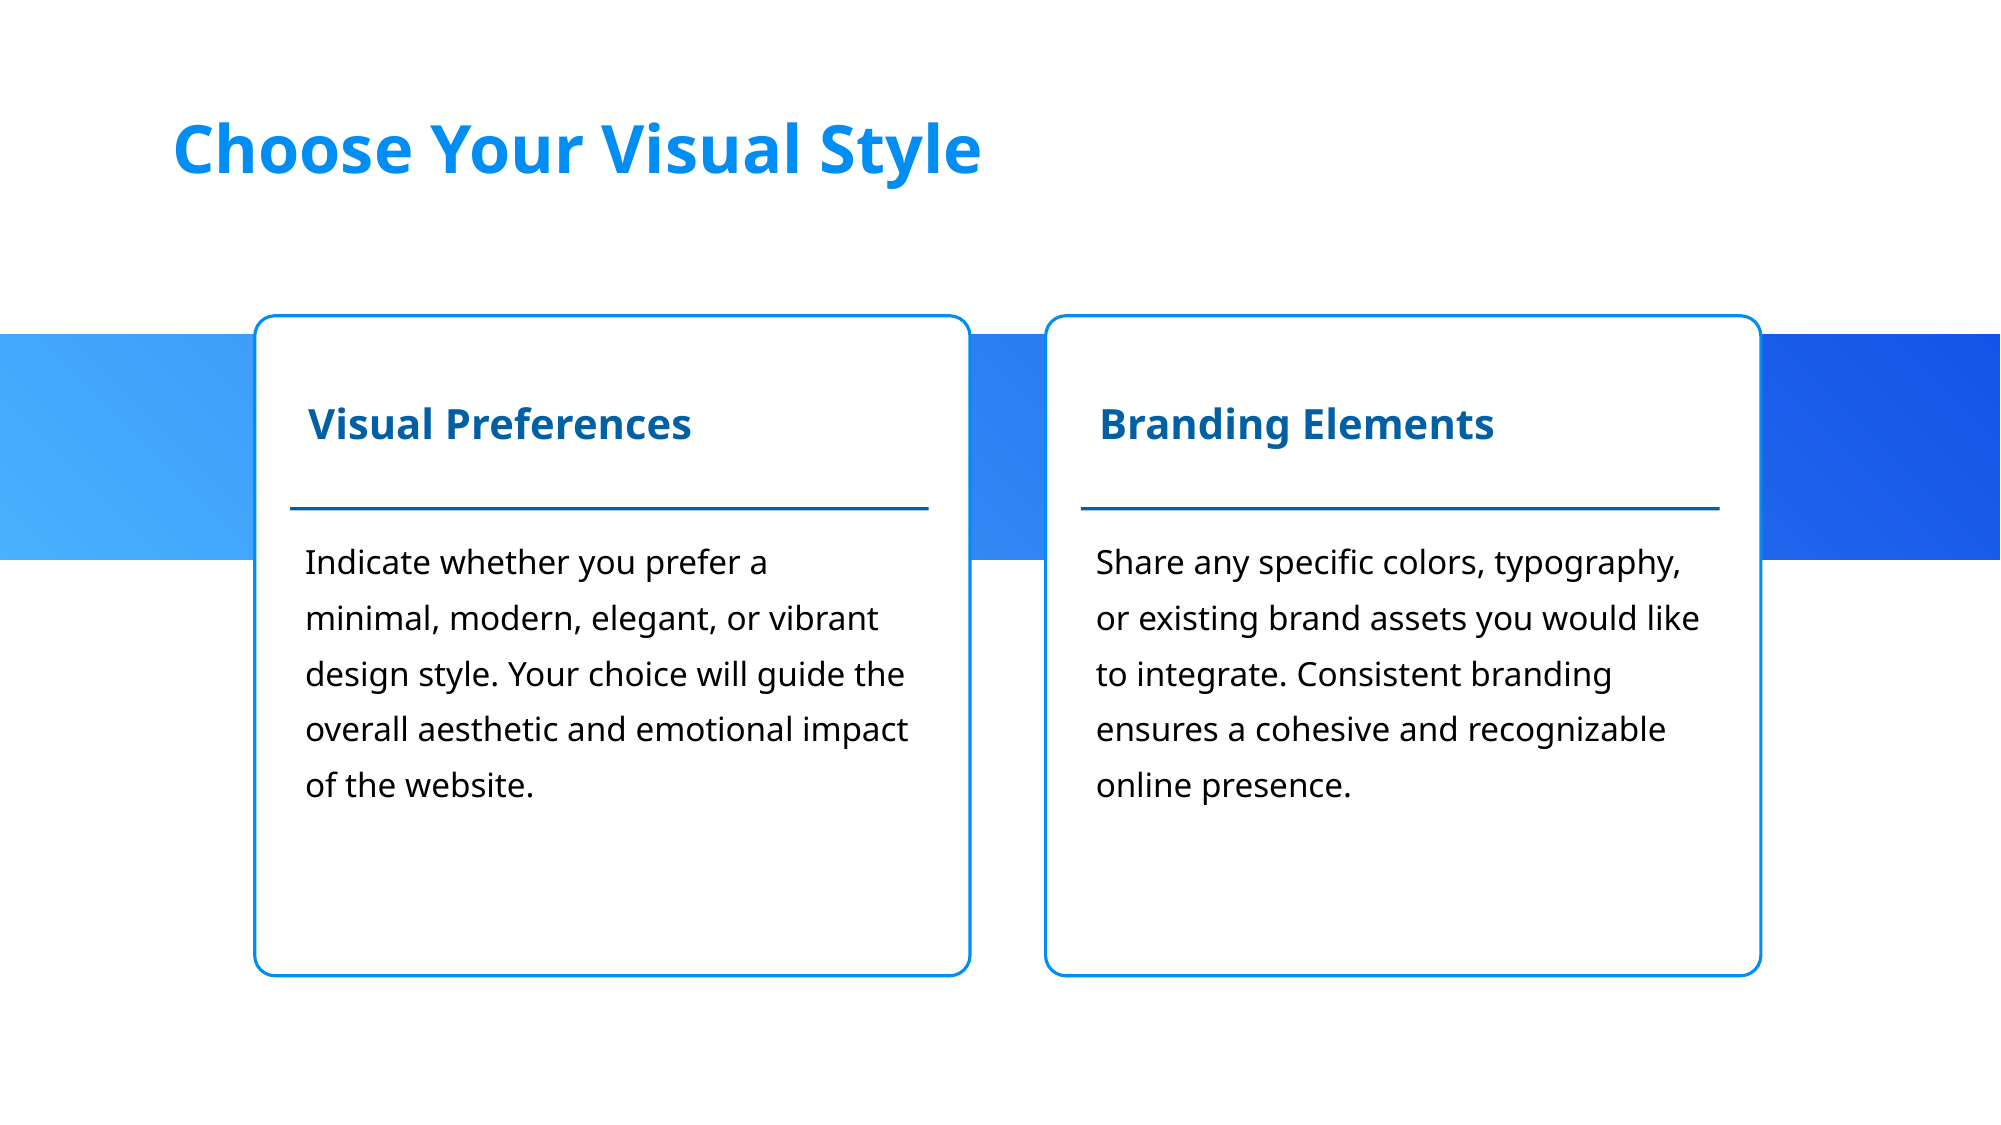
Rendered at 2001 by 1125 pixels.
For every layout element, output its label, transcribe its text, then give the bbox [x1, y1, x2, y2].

text_box Share any specific colors, typography, or existing brand assets you would like to integrate. Consistent branding ensures a cohesive and recognizable online presence. [1080, 517, 1720, 812]
text_box Choose Your Visual Style [157, 98, 1765, 194]
text_box [1045, 315, 1761, 976]
text_box [254, 315, 970, 976]
text_box Branding Elements [1084, 390, 1723, 456]
text_box Visual Preferences [293, 390, 932, 456]
text_box [970, 334, 1045, 560]
text_box [0, 334, 254, 560]
text_box [1761, 334, 2000, 560]
text_box Indicate whether you prefer a minimal, modern, elegant, or vibrant design style. Your choice will guide the overall aesthetic and emotional impact of the website. [290, 517, 929, 812]
